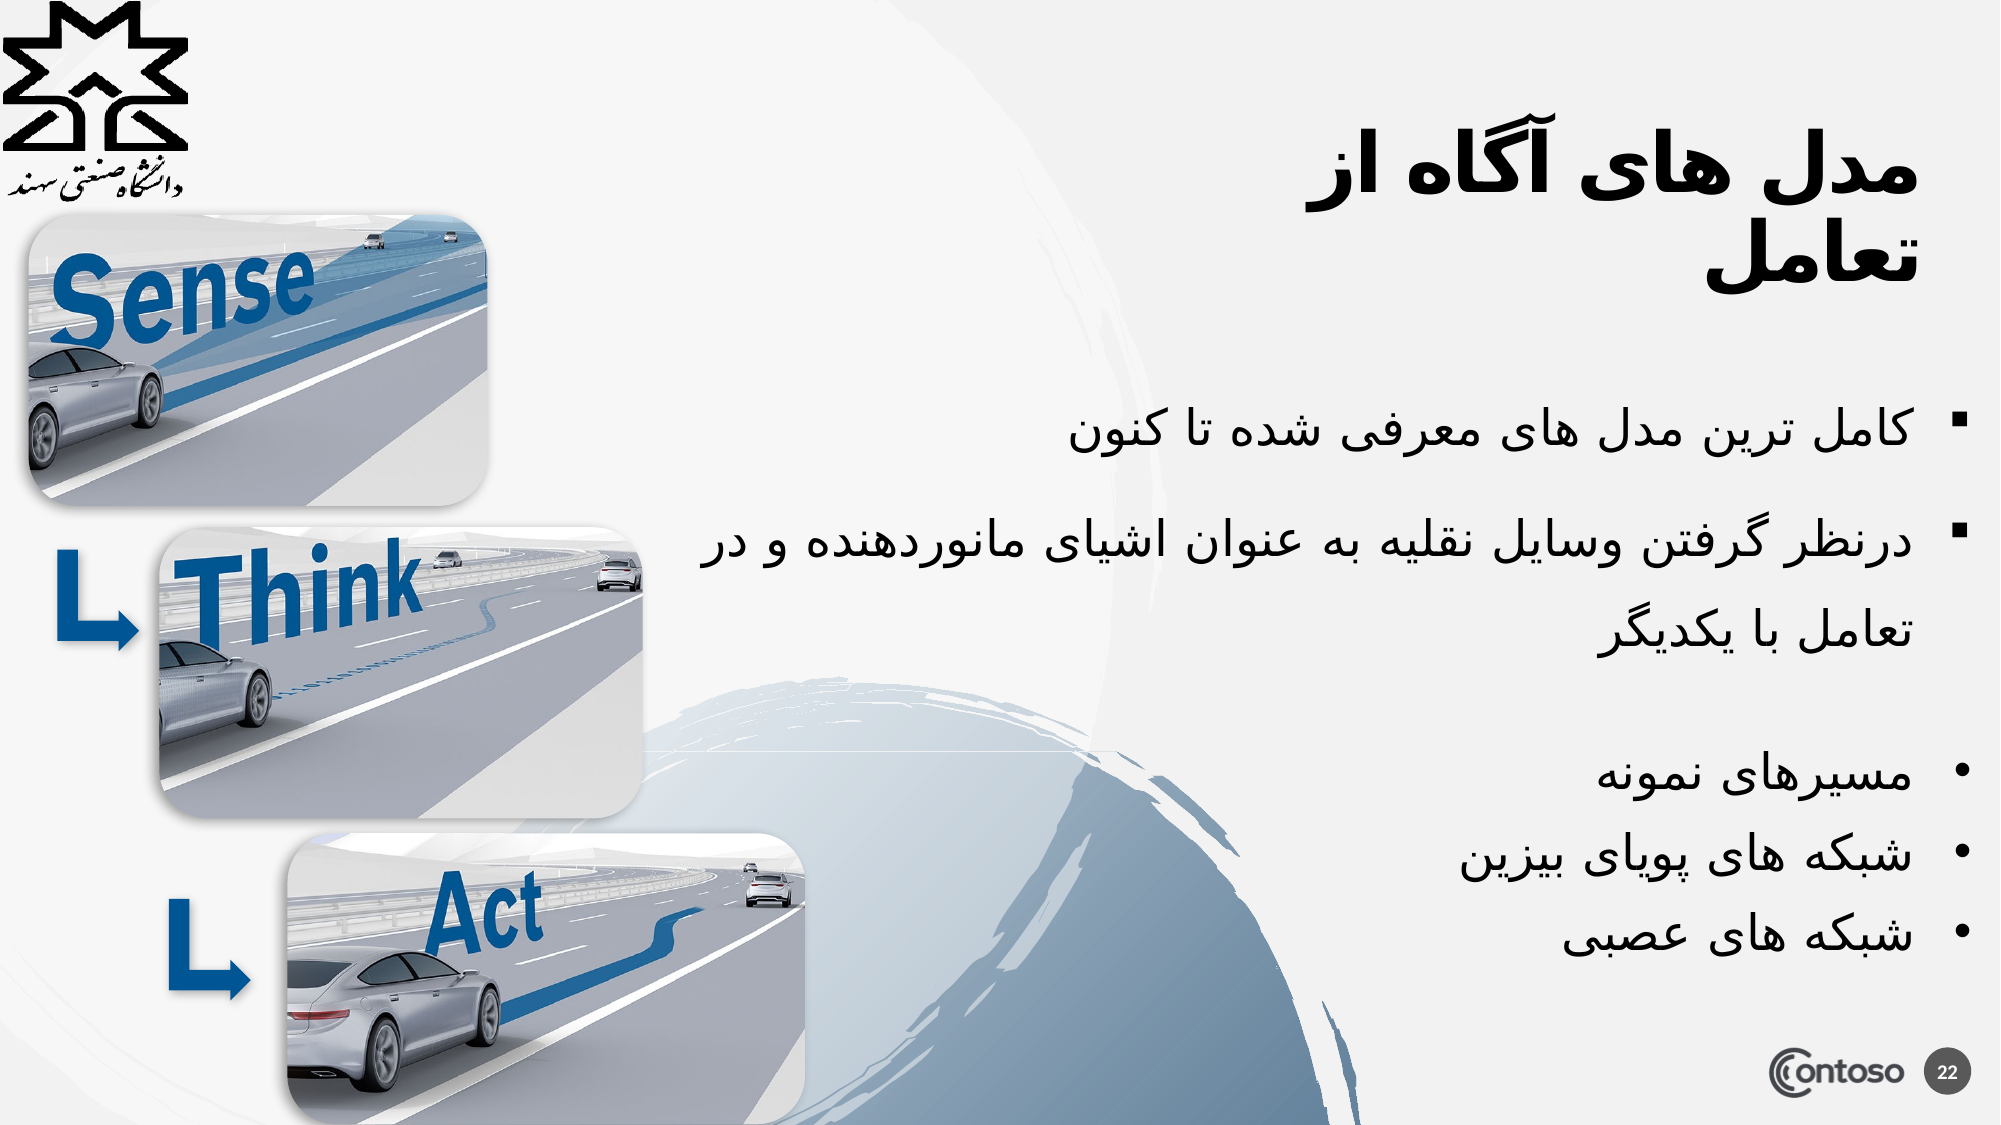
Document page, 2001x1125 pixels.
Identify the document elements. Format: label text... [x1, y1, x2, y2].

text_box [56, 548, 141, 654]
picture [3, 1, 188, 202]
picture [287, 833, 805, 1125]
picture [159, 527, 643, 819]
list کامل ترین مدل های معرفی شده تا کنون درنظر گرفتن وسایل نقلیه به عنوان اشیای مانوردهنده و در تعامل با یکدیگر مسیرهای نمونه شبکه های پویای بیزین شبکه های عصبی [642, 365, 1972, 938]
text_box [167, 897, 253, 1004]
picture [28, 214, 488, 506]
slide_number 22 [1923, 1047, 1972, 1095]
title مدل های آگاه از تعامل [1237, 161, 1924, 300]
